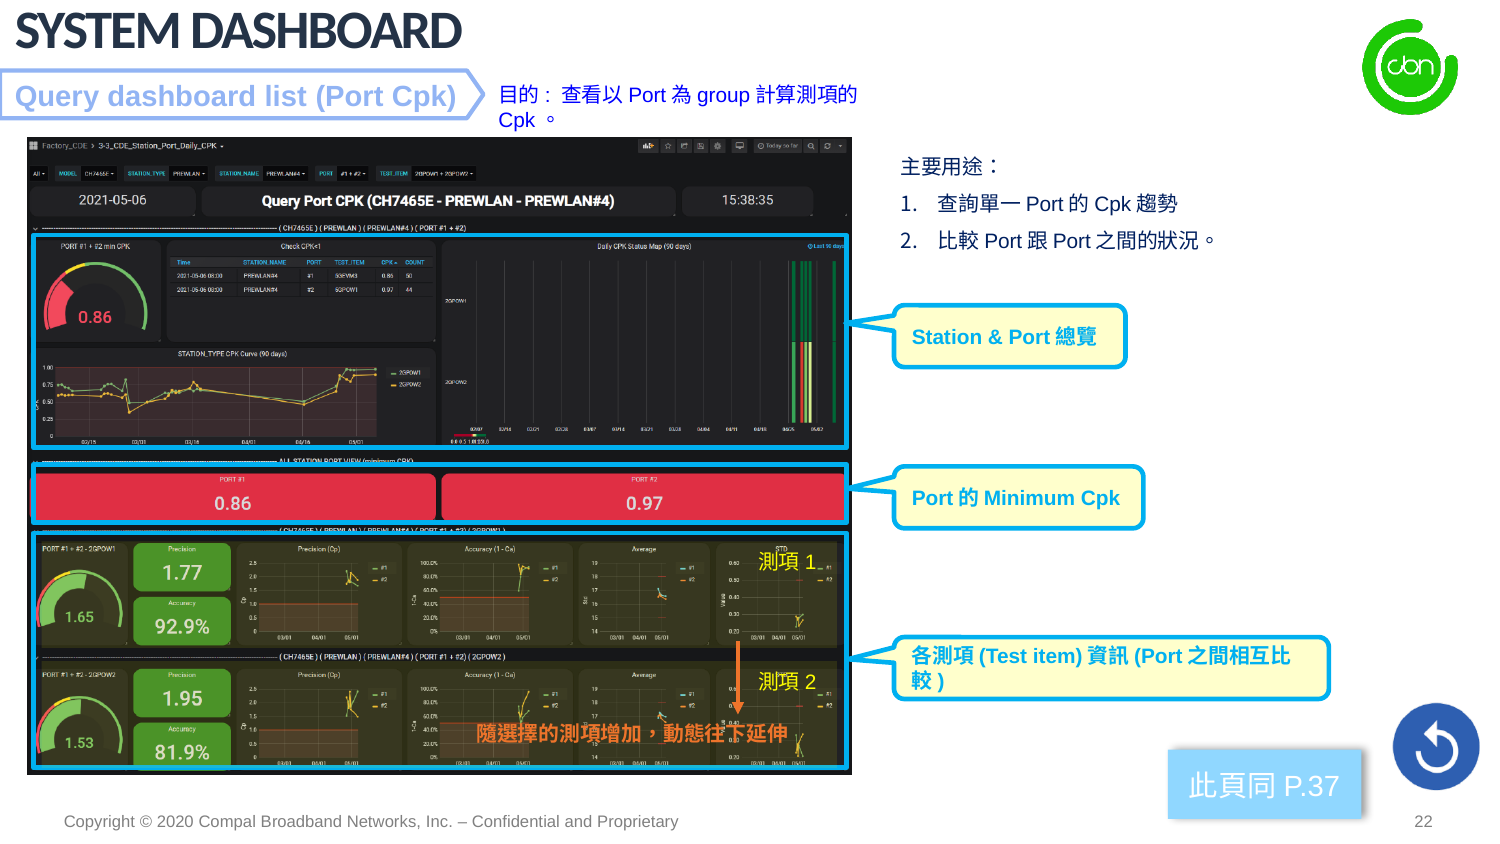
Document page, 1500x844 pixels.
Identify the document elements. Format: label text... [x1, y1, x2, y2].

picture [1392, 702, 1480, 793]
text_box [26, 137, 853, 775]
text_box Port的Minimum Cpk [857, 464, 1146, 531]
text_box Query dashboard list (Port Cpk) [0, 68, 483, 121]
text_box System dashboard [0, 0, 1375, 86]
text_box 目的: 查看以Port為group計算測項的Cpk。 [483, 74, 924, 139]
text_box Station & Port總覽 [857, 303, 1128, 370]
slide_number 22 [1372, 802, 1448, 839]
text_box 各測項(Test item)資訊(Port之間相互比較) [857, 634, 1332, 702]
text_box 此頁同P.37 [1166, 747, 1363, 821]
text_box 主要用途： 查詢單一Port的Cpk趨勢 比較Port跟Port之間的狀況。 [885, 133, 1245, 261]
picture [1362, 19, 1458, 115]
